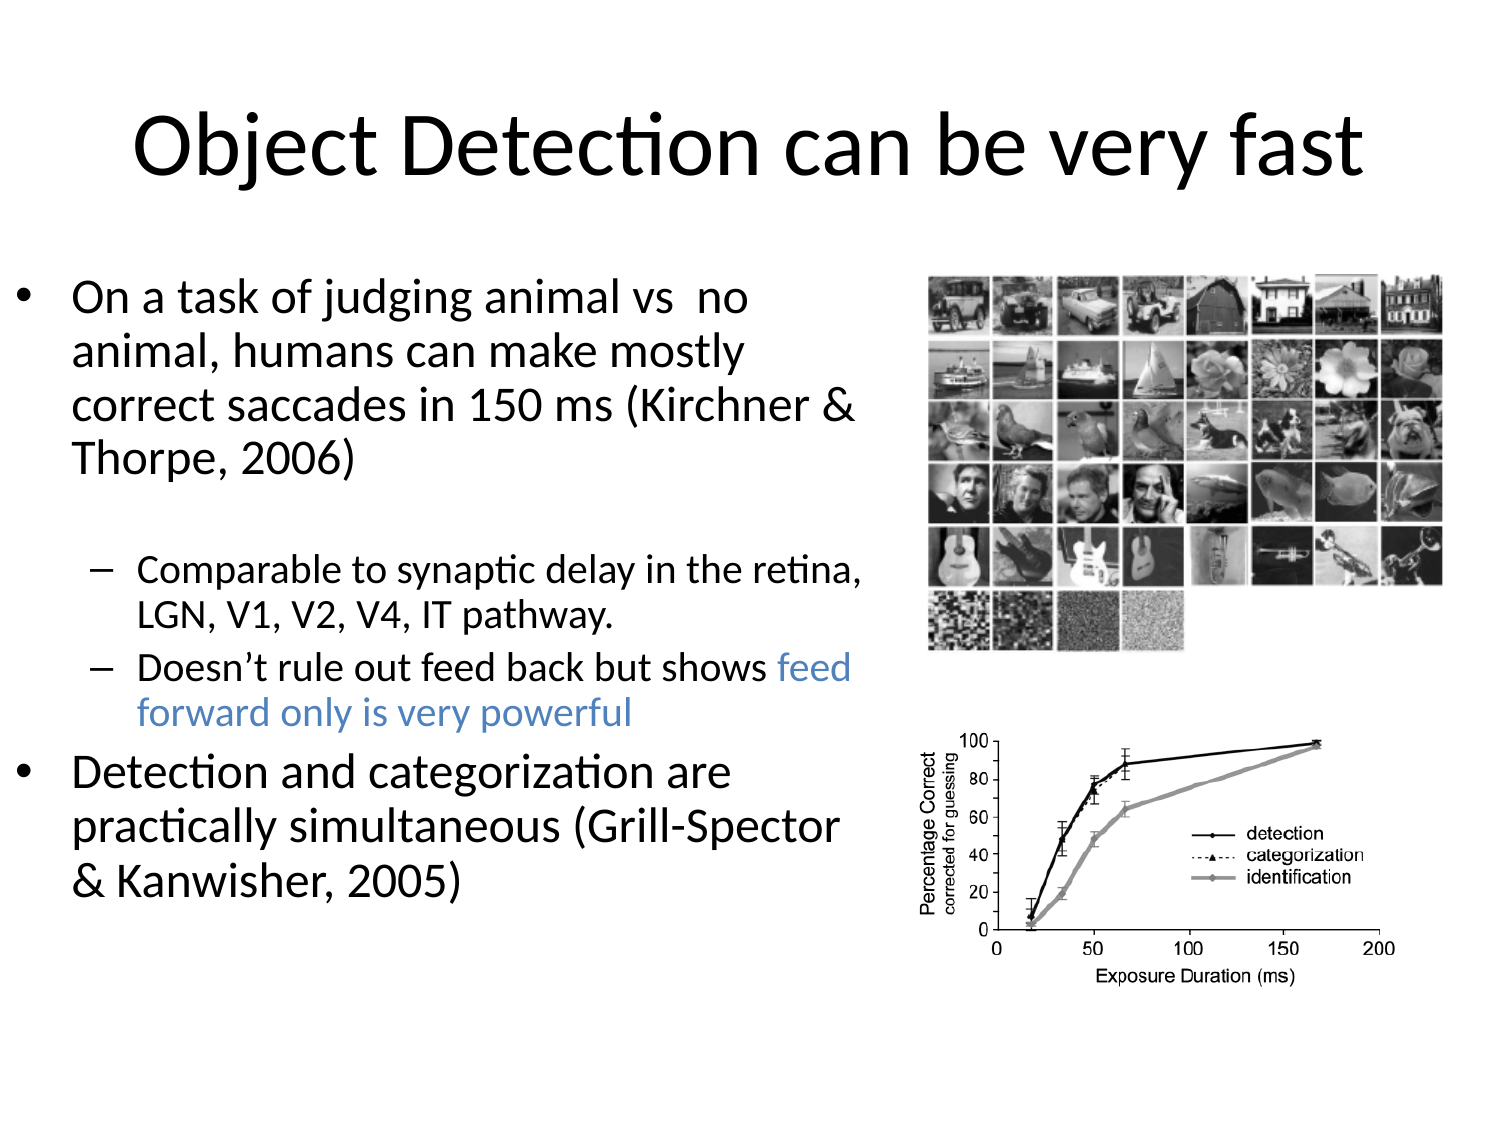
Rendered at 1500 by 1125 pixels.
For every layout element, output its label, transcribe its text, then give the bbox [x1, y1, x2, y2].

list On a task of judging animal vs no animal, humans can make mostly correct saccades in 150 ms (Kirchner & Thorpe, 2006) Comparable to synaptic delay in the retina, LGN, V1, V2, V4, IT pathway. Doesn’t rule out feed back but shows feed forward only is very powerful Detection and categorization are practically simultaneous (Grill-Spector & Kanwisher, 2005) [0, 262, 900, 1088]
title Object Detection can be very fast [75, 45, 1425, 233]
picture [924, 274, 1451, 658]
picture [899, 712, 1413, 992]
